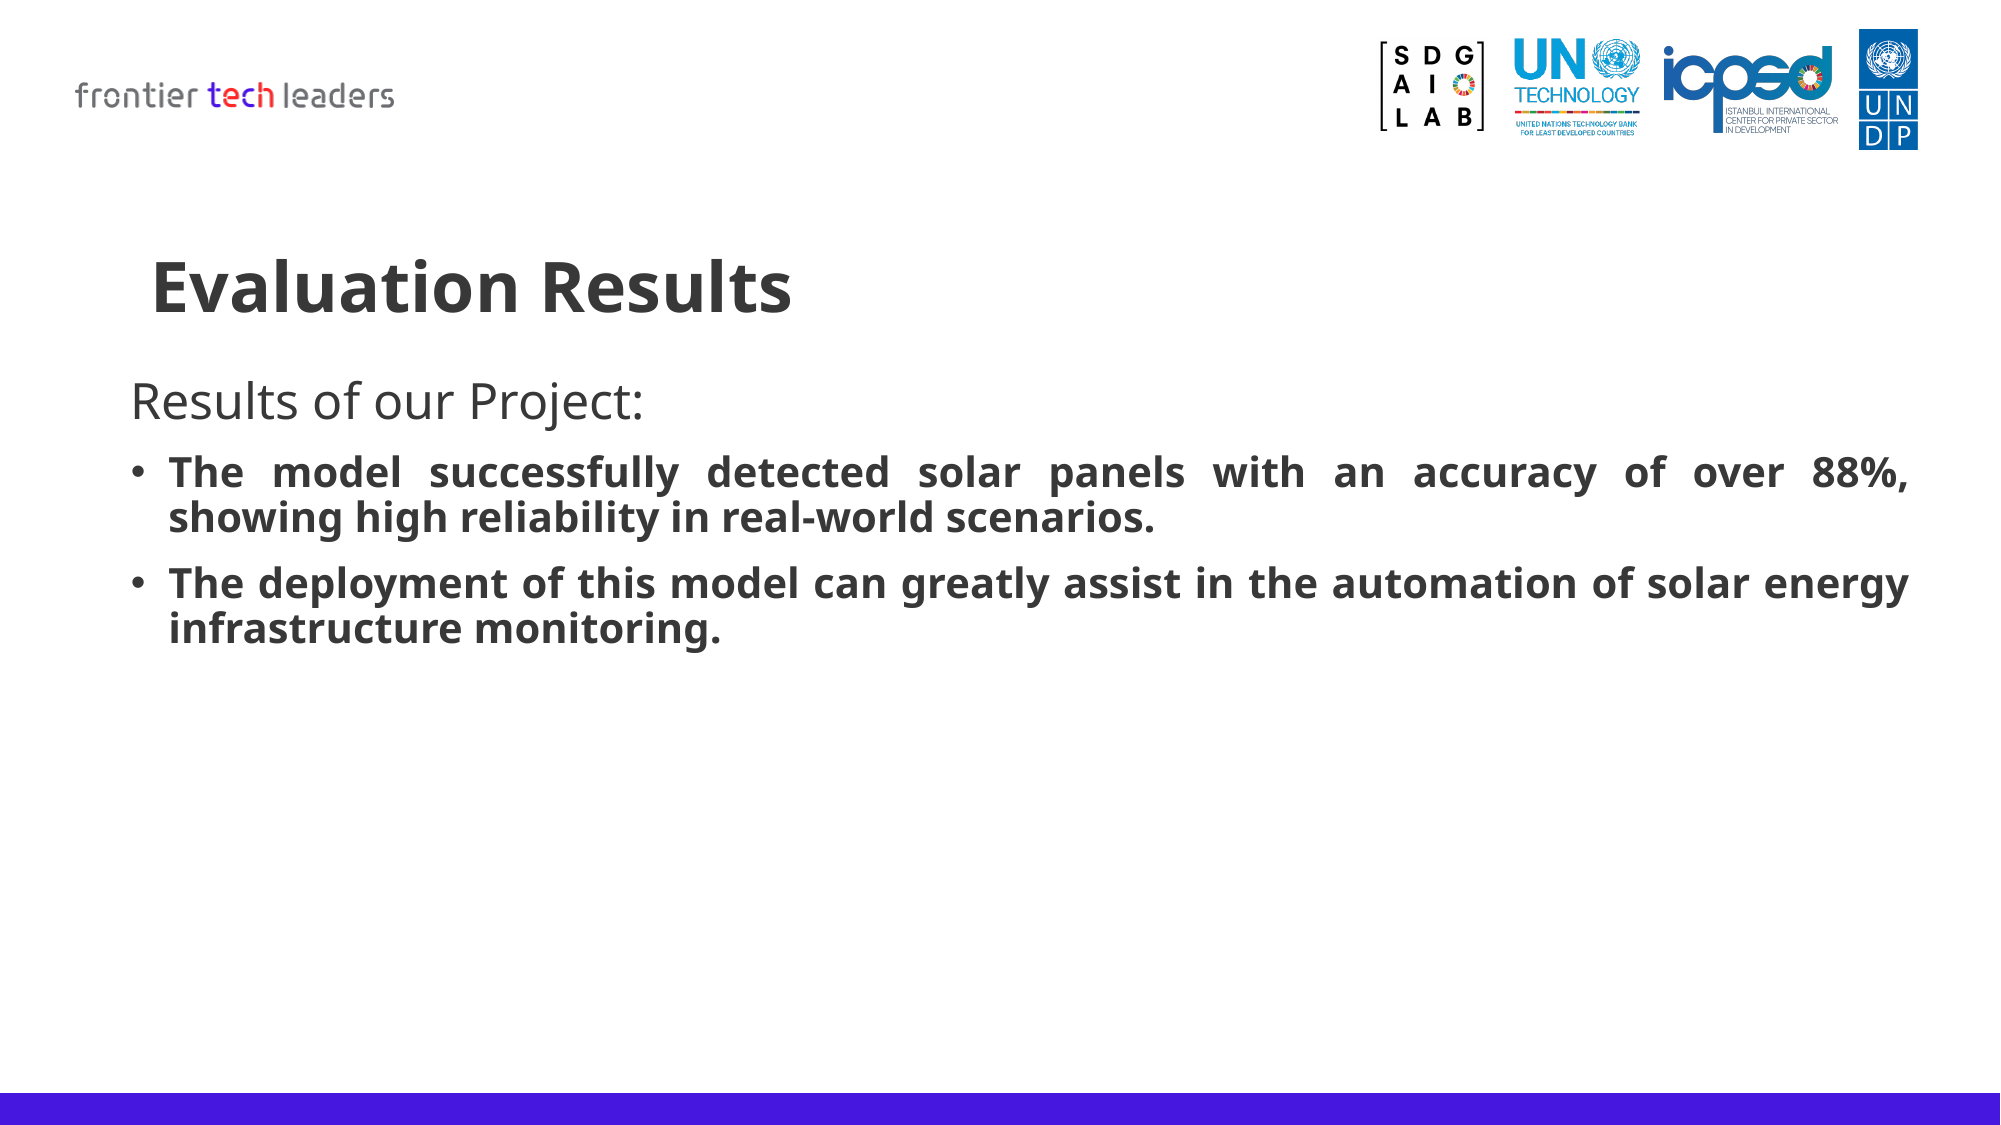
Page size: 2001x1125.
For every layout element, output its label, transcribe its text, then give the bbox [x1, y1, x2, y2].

text_box Results of our Project: The model successfully detected solar panels with an accuracy of over 88%, showing high reliability in real-world scenarios. The deployment of this model can greatly assist in the automation of solar energy infrastructure monitoring. [123, 369, 1919, 1067]
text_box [1377, 29, 1918, 150]
text_box Evaluation Results [142, 242, 943, 338]
text_box [0, 1093, 2000, 1125]
picture [75, 82, 394, 108]
